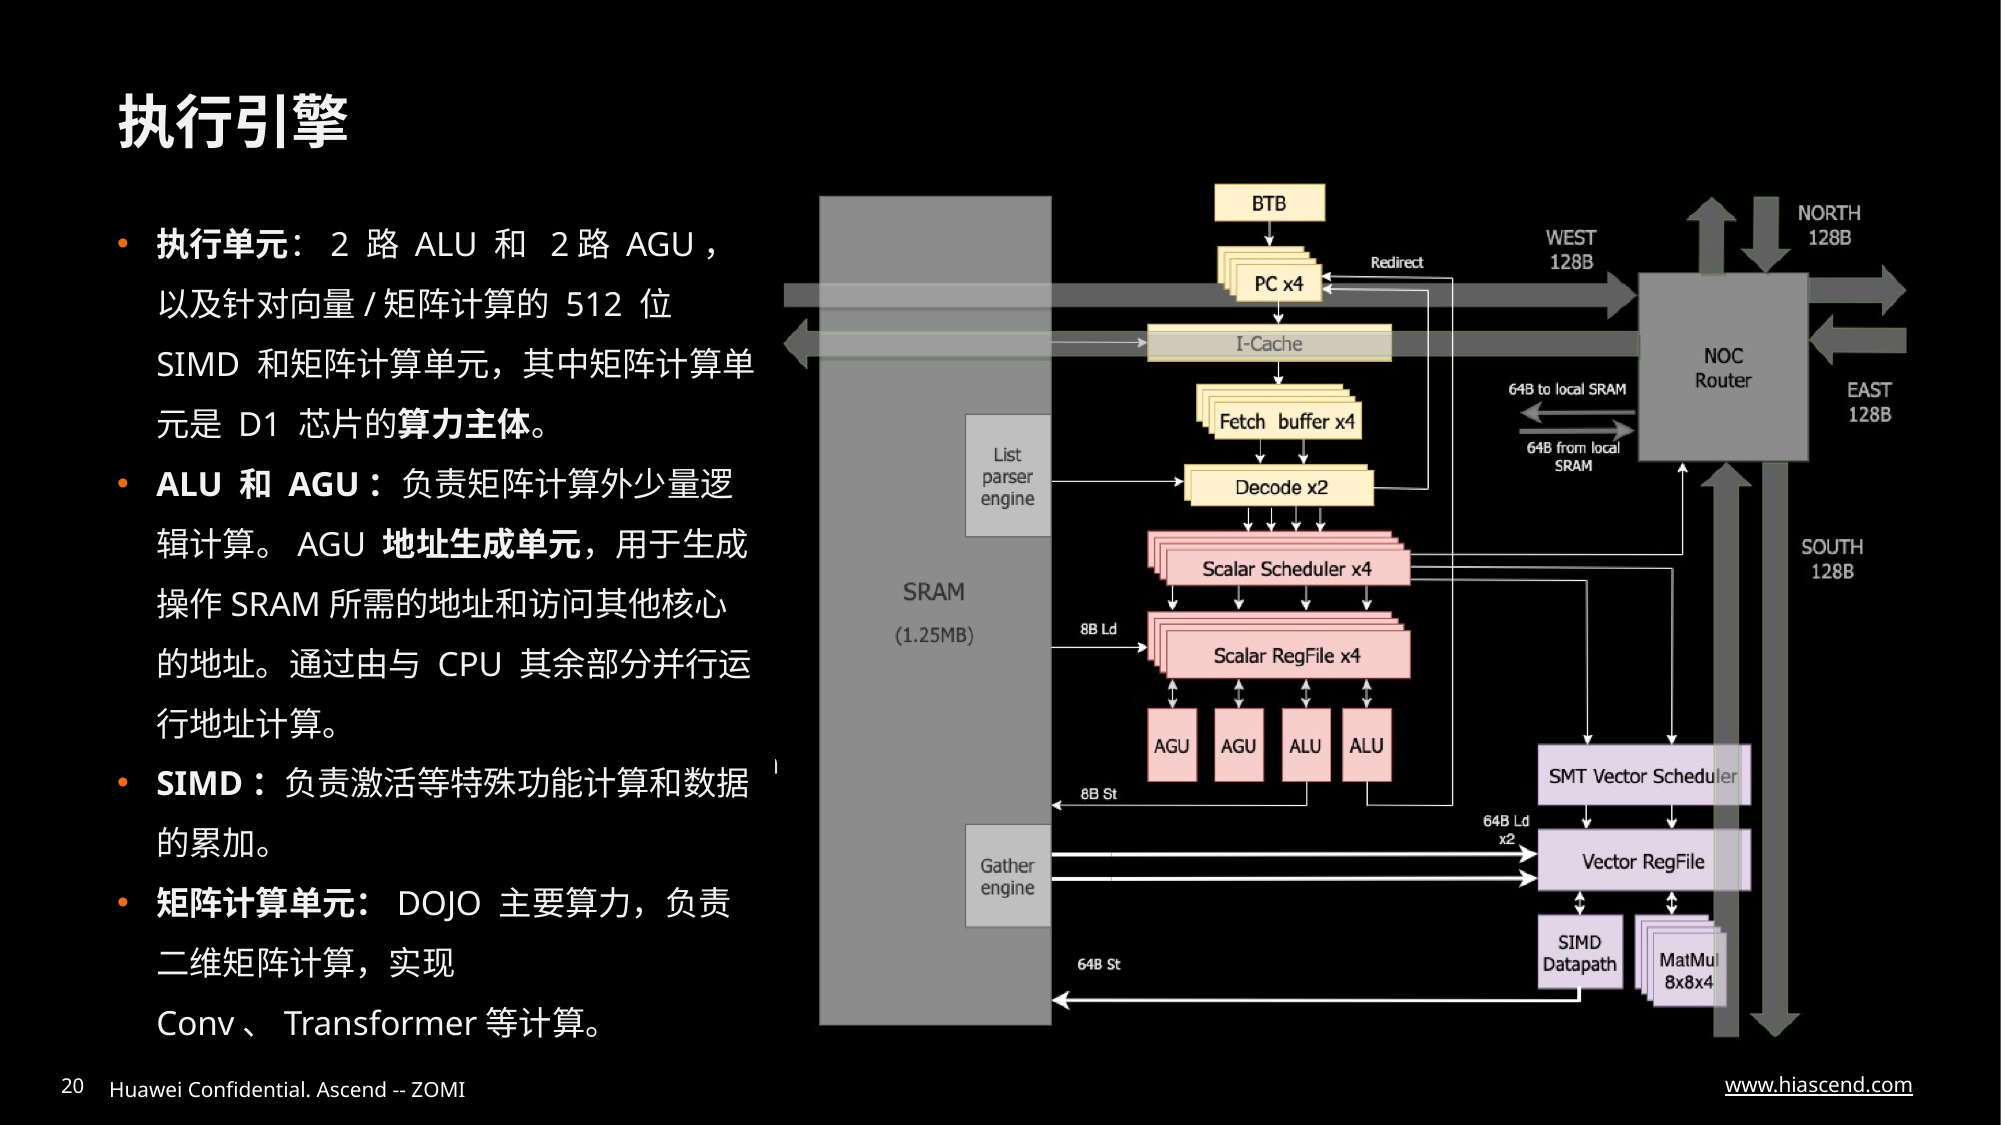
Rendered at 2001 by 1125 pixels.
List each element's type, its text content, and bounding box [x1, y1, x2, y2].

list 执行单元：2 路 ALU 和 2路 AGU，以及针对向量/矩阵计算的 512 位 SIMD 和矩阵计算单元，其中矩阵计算单元是 D1 芯片的算力主体。 ALU 和 AGU：负责矩阵计算外少量逻辑计算。AGU 地址生成单元，用于生成操作SRAM所需的地址和访问其他核心的地址。通过由与 CPU 其余部分并行运行地址计算。 SIMD：负责激活等特殊功能计算和数据的累加。 矩阵计算单元：DOJO 主要算力，负责二维矩阵计算，实现Conv、Transformer等计算。 [102, 196, 776, 1049]
picture [775, 168, 1920, 1048]
title 执行引擎 [102, 76, 1901, 173]
